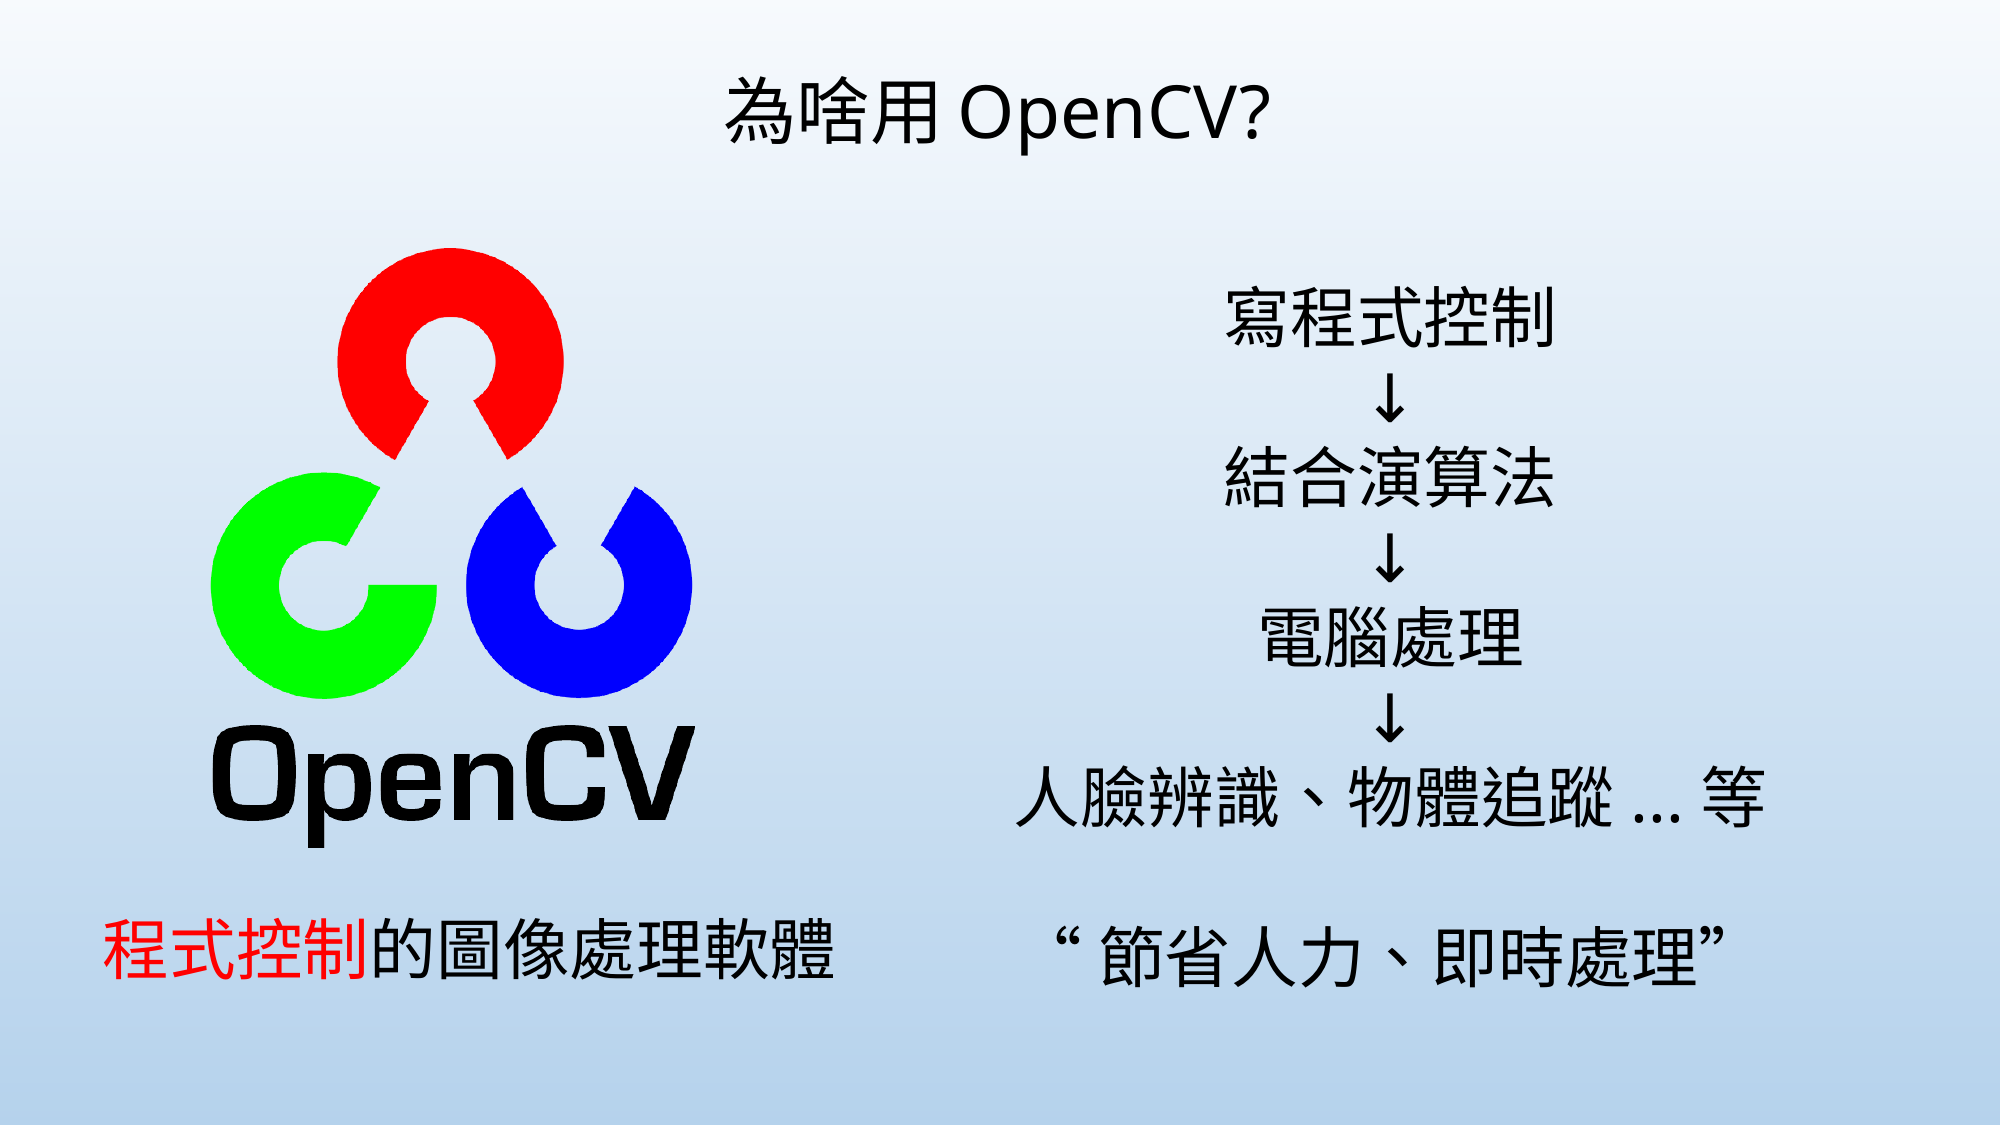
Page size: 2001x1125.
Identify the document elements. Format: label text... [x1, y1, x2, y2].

picture [208, 248, 695, 848]
text_box 寫程式控制 ↓ 結合演算法 ↓ 電腦處理 ↓ 人臉辨識、物體追蹤...等 “節省人力、即時處理” [997, 268, 1784, 1003]
title 為啥用OpenCV? [187, 67, 1808, 163]
text_box 程式控制的圖像處理軟體 [87, 900, 874, 996]
